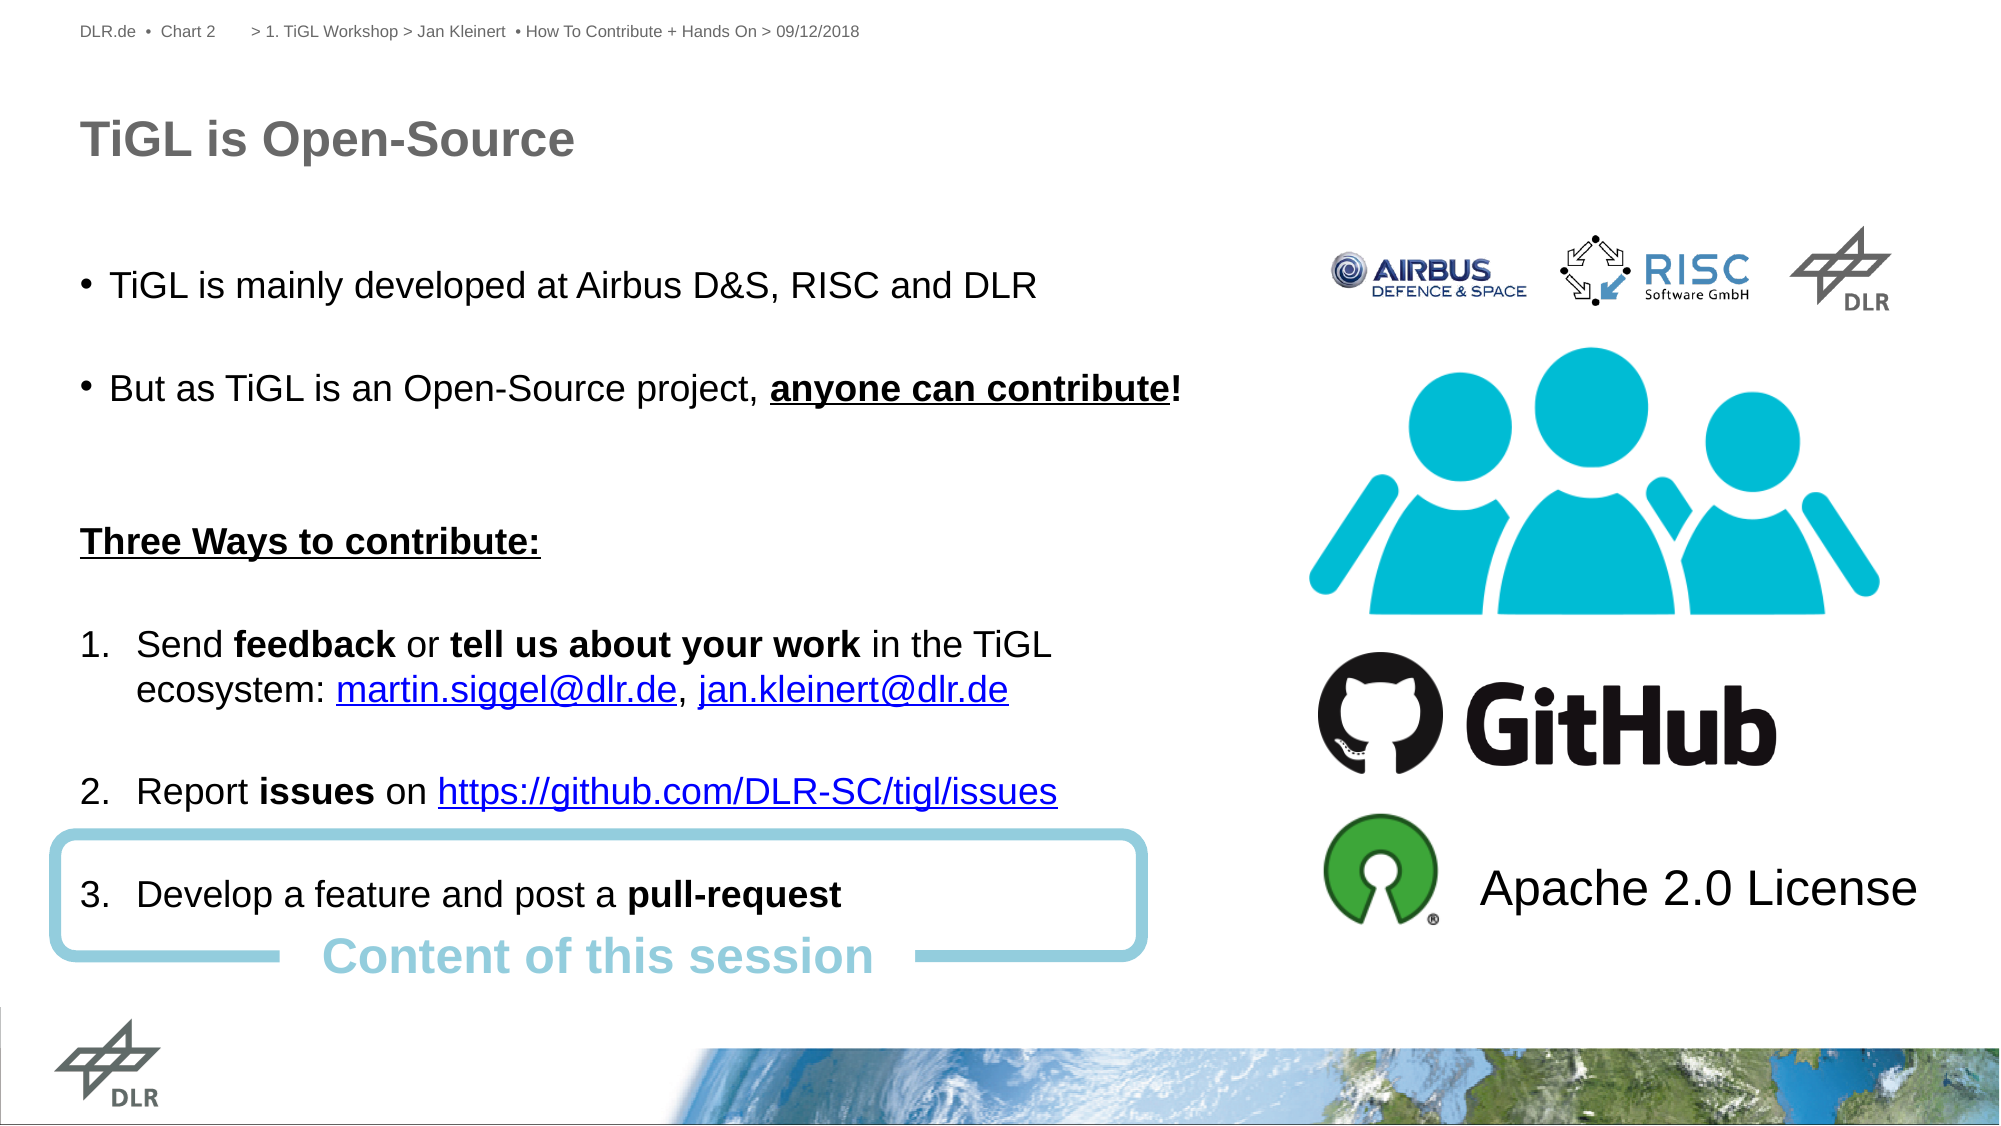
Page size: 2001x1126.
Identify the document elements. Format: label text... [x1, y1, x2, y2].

footer > 1. TiGL Workshop > Jan Kleinert • How To Contribute + Hands On > 09/12/2018 [251, 20, 1921, 45]
picture [0, 1007, 2000, 1125]
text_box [1326, 221, 1895, 317]
picture [1308, 337, 1880, 624]
title TiGL is Open-Source [79, 106, 1921, 228]
list TiGL is mainly developed at Airbus D&S, RISC and DLR But as TiGL is an Open-Source project, anyone can contribute! Three Ways to contribute: Send feedback or tell us about your work in the TiGL ecosystem: martin.siggel@dlr.de, jan.kleinert@dlr.de Report issues on https://github.com/DLR-SC/tigl/issues Develop a feature and post a pull-request [79, 261, 1237, 973]
picture [1318, 651, 1800, 799]
slide_number DLR.de • Chart 2 [79, 20, 251, 45]
text_box Apache 2.0 License [1480, 855, 1920, 916]
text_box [54, 834, 1143, 1010]
picture [1319, 810, 1443, 929]
